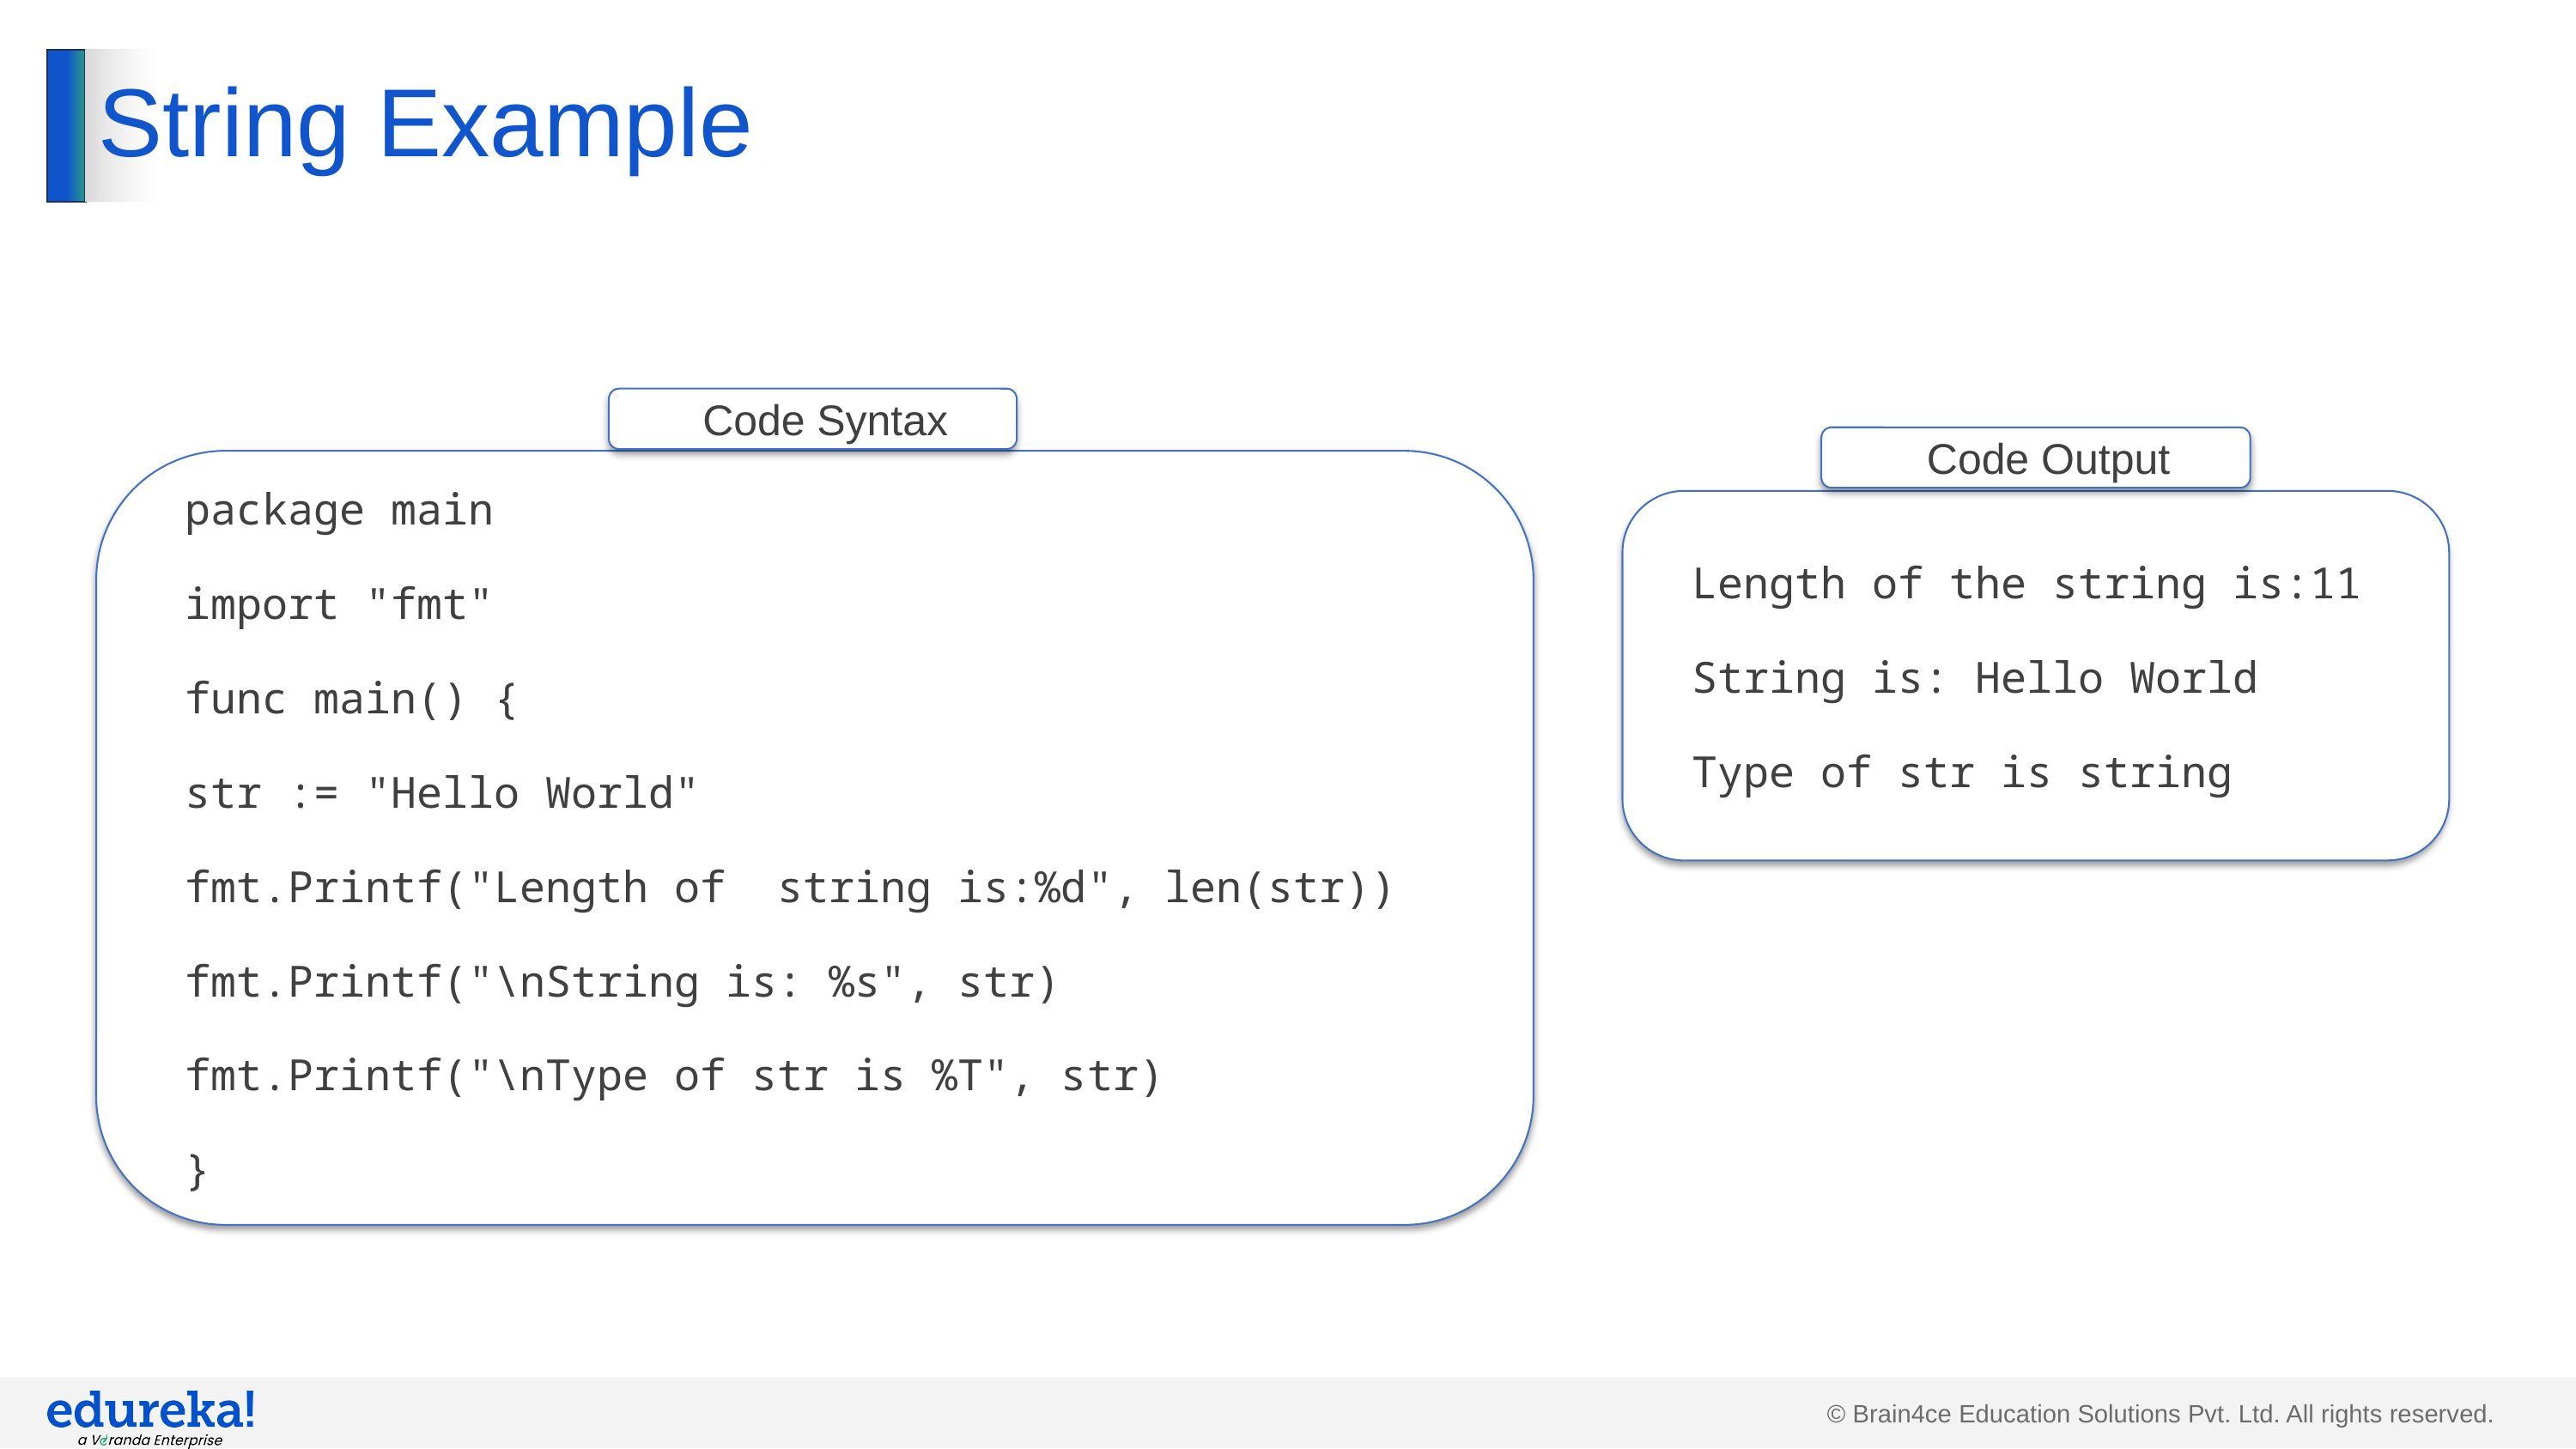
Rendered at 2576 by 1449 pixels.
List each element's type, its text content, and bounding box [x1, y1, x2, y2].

text_box Code Output [1821, 427, 2251, 488]
title String Example [85, 49, 2491, 202]
text_box Length of the string is:11 String is: Hello World Type of str is string [1622, 490, 2450, 861]
picture [47, 1391, 253, 1449]
text_box Code Syntax [609, 388, 1018, 450]
text_box package main import "fmt" func main() { str := "Hello World" fmt.Printf("Length of string is:%d", len(str)) fmt.Printf("\nString is: %s", str) fmt.Printf("\nType of str is %T", str) } [96, 451, 1534, 1225]
